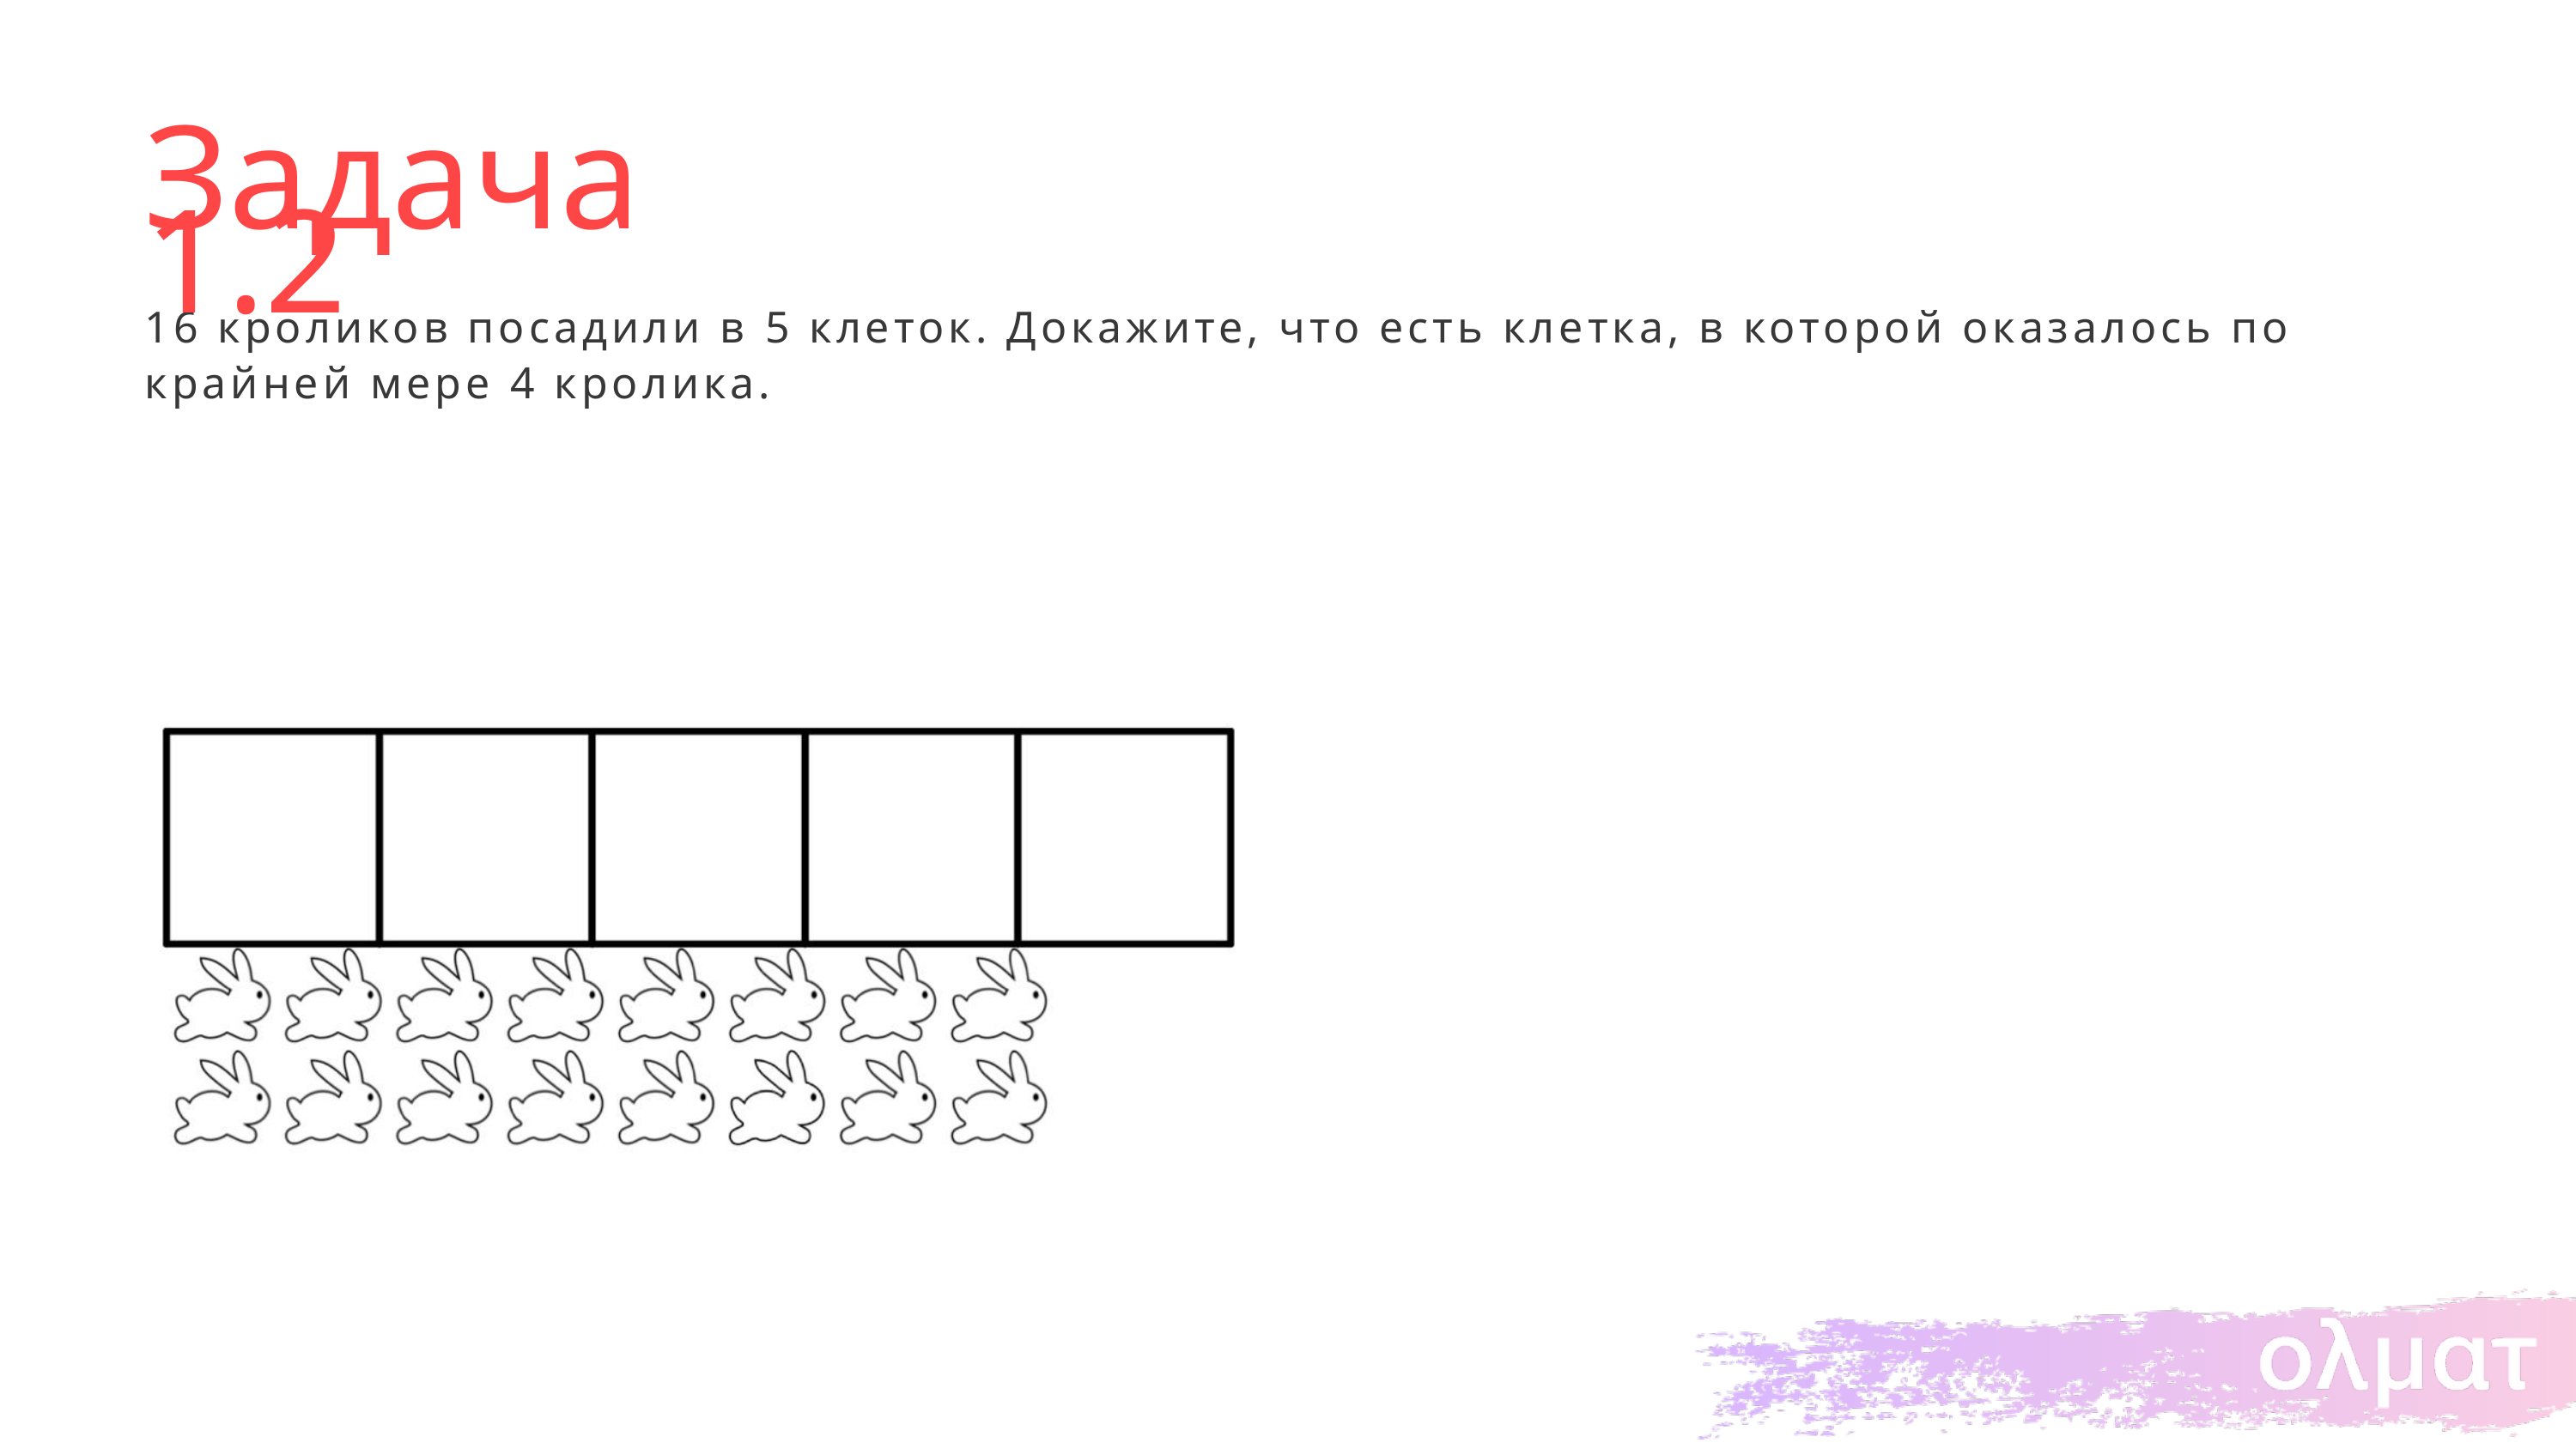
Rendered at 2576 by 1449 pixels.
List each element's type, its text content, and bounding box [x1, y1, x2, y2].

text_box 16 кроликов посадили в 5 клеток. Докажите, что есть клетка, в которой оказалось по крайней мере 4 кролика. [144, 295, 2338, 408]
text_box Задача 1.2 [144, 173, 859, 342]
picture [75, 688, 1449, 1289]
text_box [1690, 1287, 2576, 1440]
